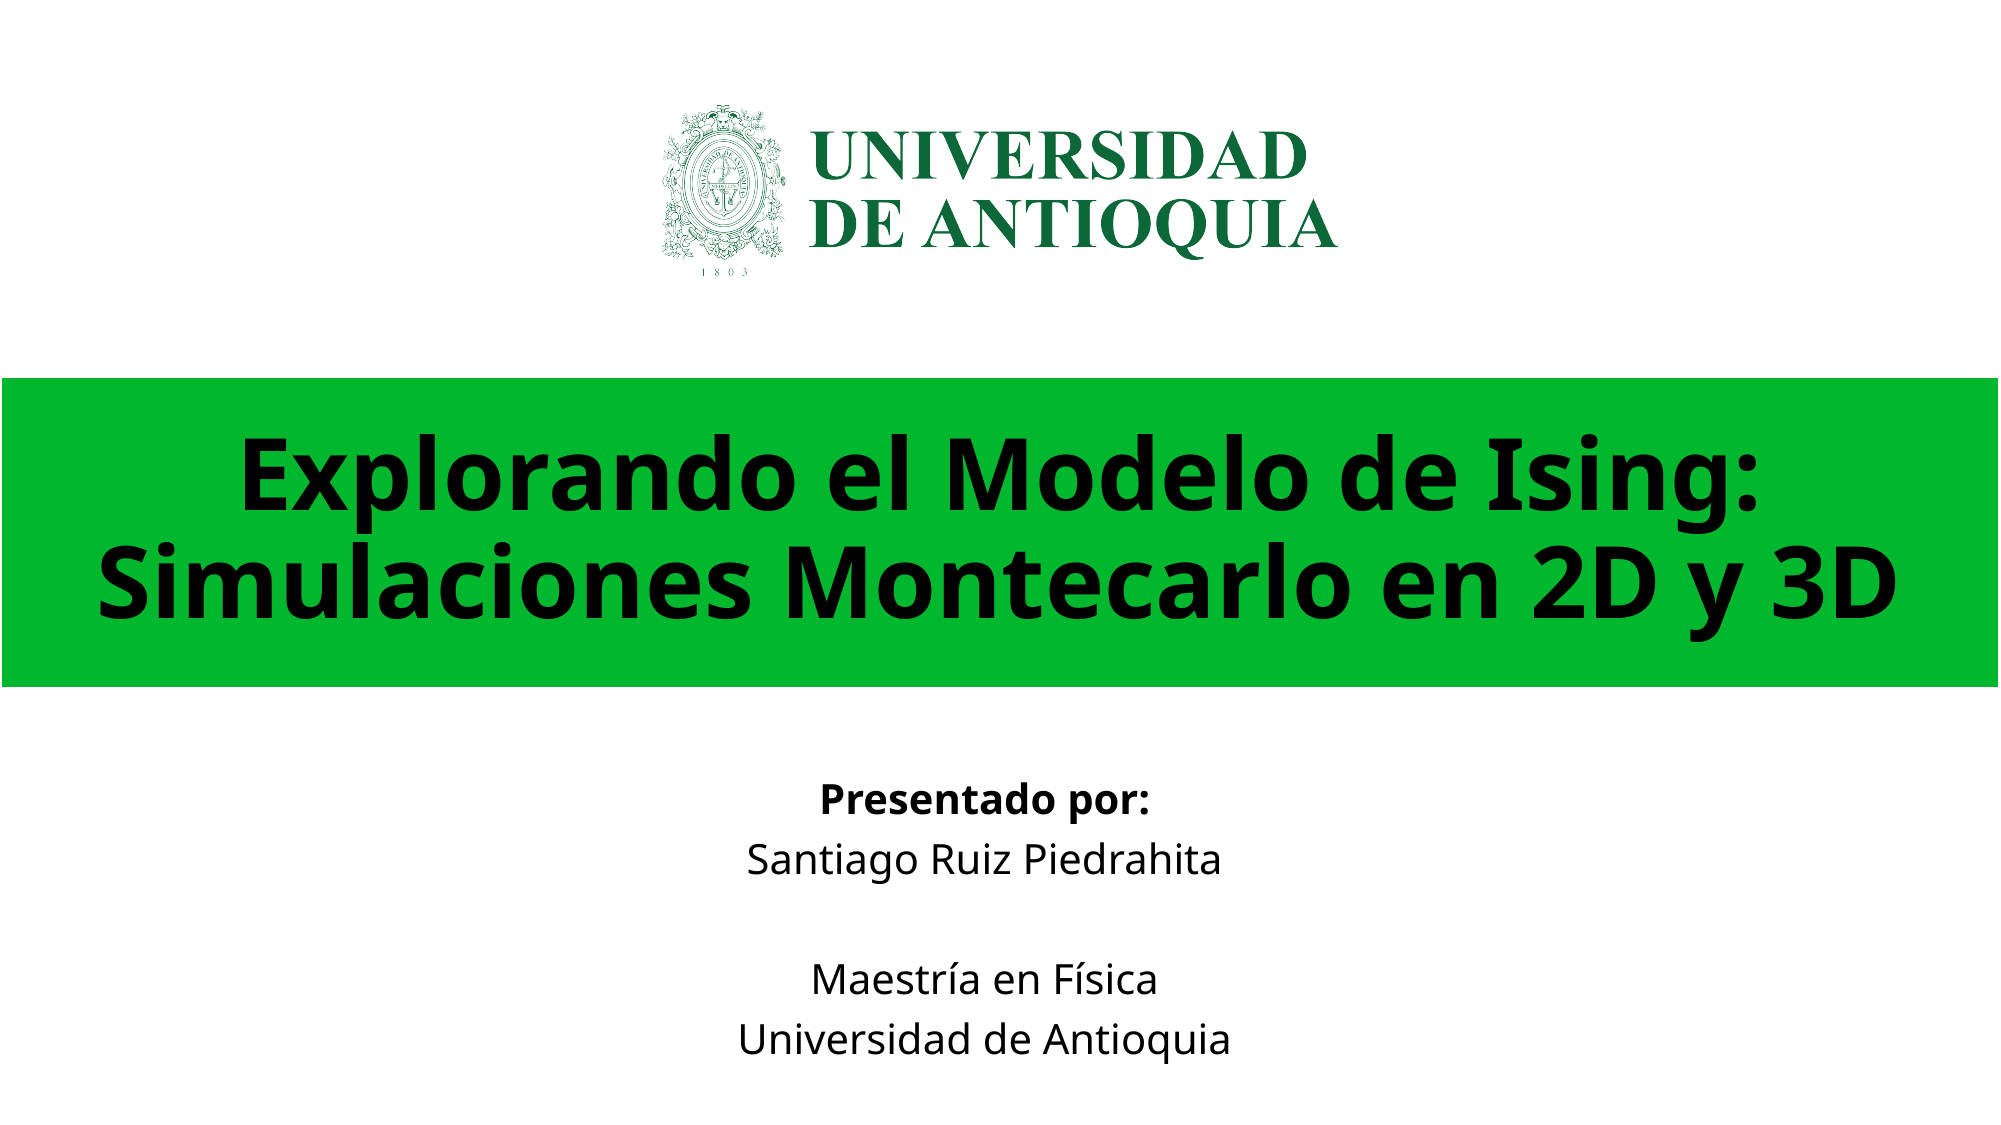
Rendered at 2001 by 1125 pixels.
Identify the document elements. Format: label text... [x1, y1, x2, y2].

picture [661, 104, 1338, 276]
text_box Presentado por: Santiago Ruiz Piedrahita Maestría en Física Universidad de Antioquia [295, 721, 1675, 1103]
text_box Explorando el Modelo de Ising: Simulaciones Montecarlo en 2D y 3D [0, 375, 2000, 690]
